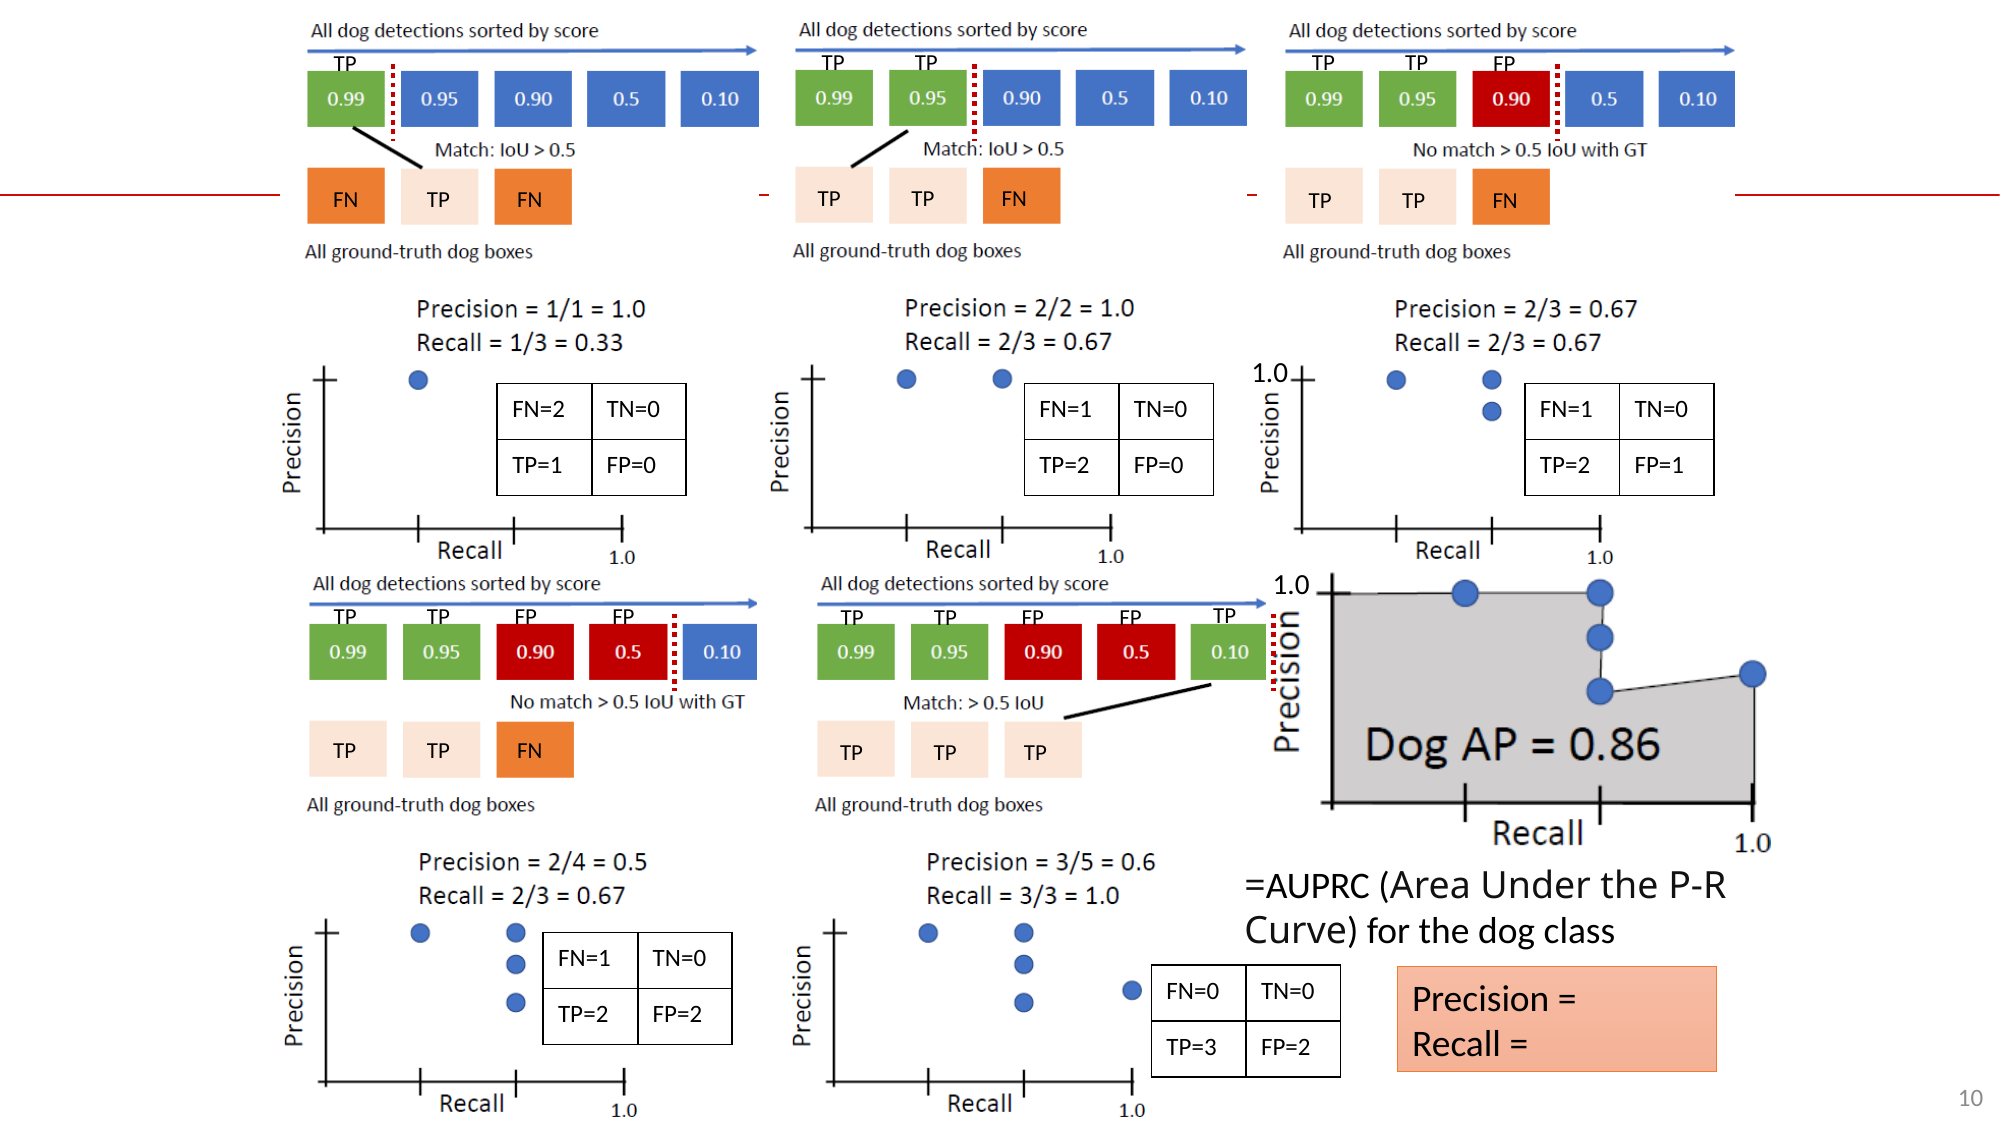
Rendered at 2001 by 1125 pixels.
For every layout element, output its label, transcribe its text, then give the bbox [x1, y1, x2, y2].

picture [1257, 21, 1771, 861]
table_header TN=0 [1266, 966, 1340, 1020]
picture [282, 574, 757, 1121]
text_box 1.0 [1257, 567, 1269, 608]
picture [769, 21, 1247, 565]
slide_number 10 [1548, 1066, 1999, 1125]
picture [280, 21, 759, 566]
table_cell FP=2 [1266, 1022, 1340, 1076]
picture [791, 574, 1266, 1120]
text_box 1.0 [1247, 345, 1257, 396]
